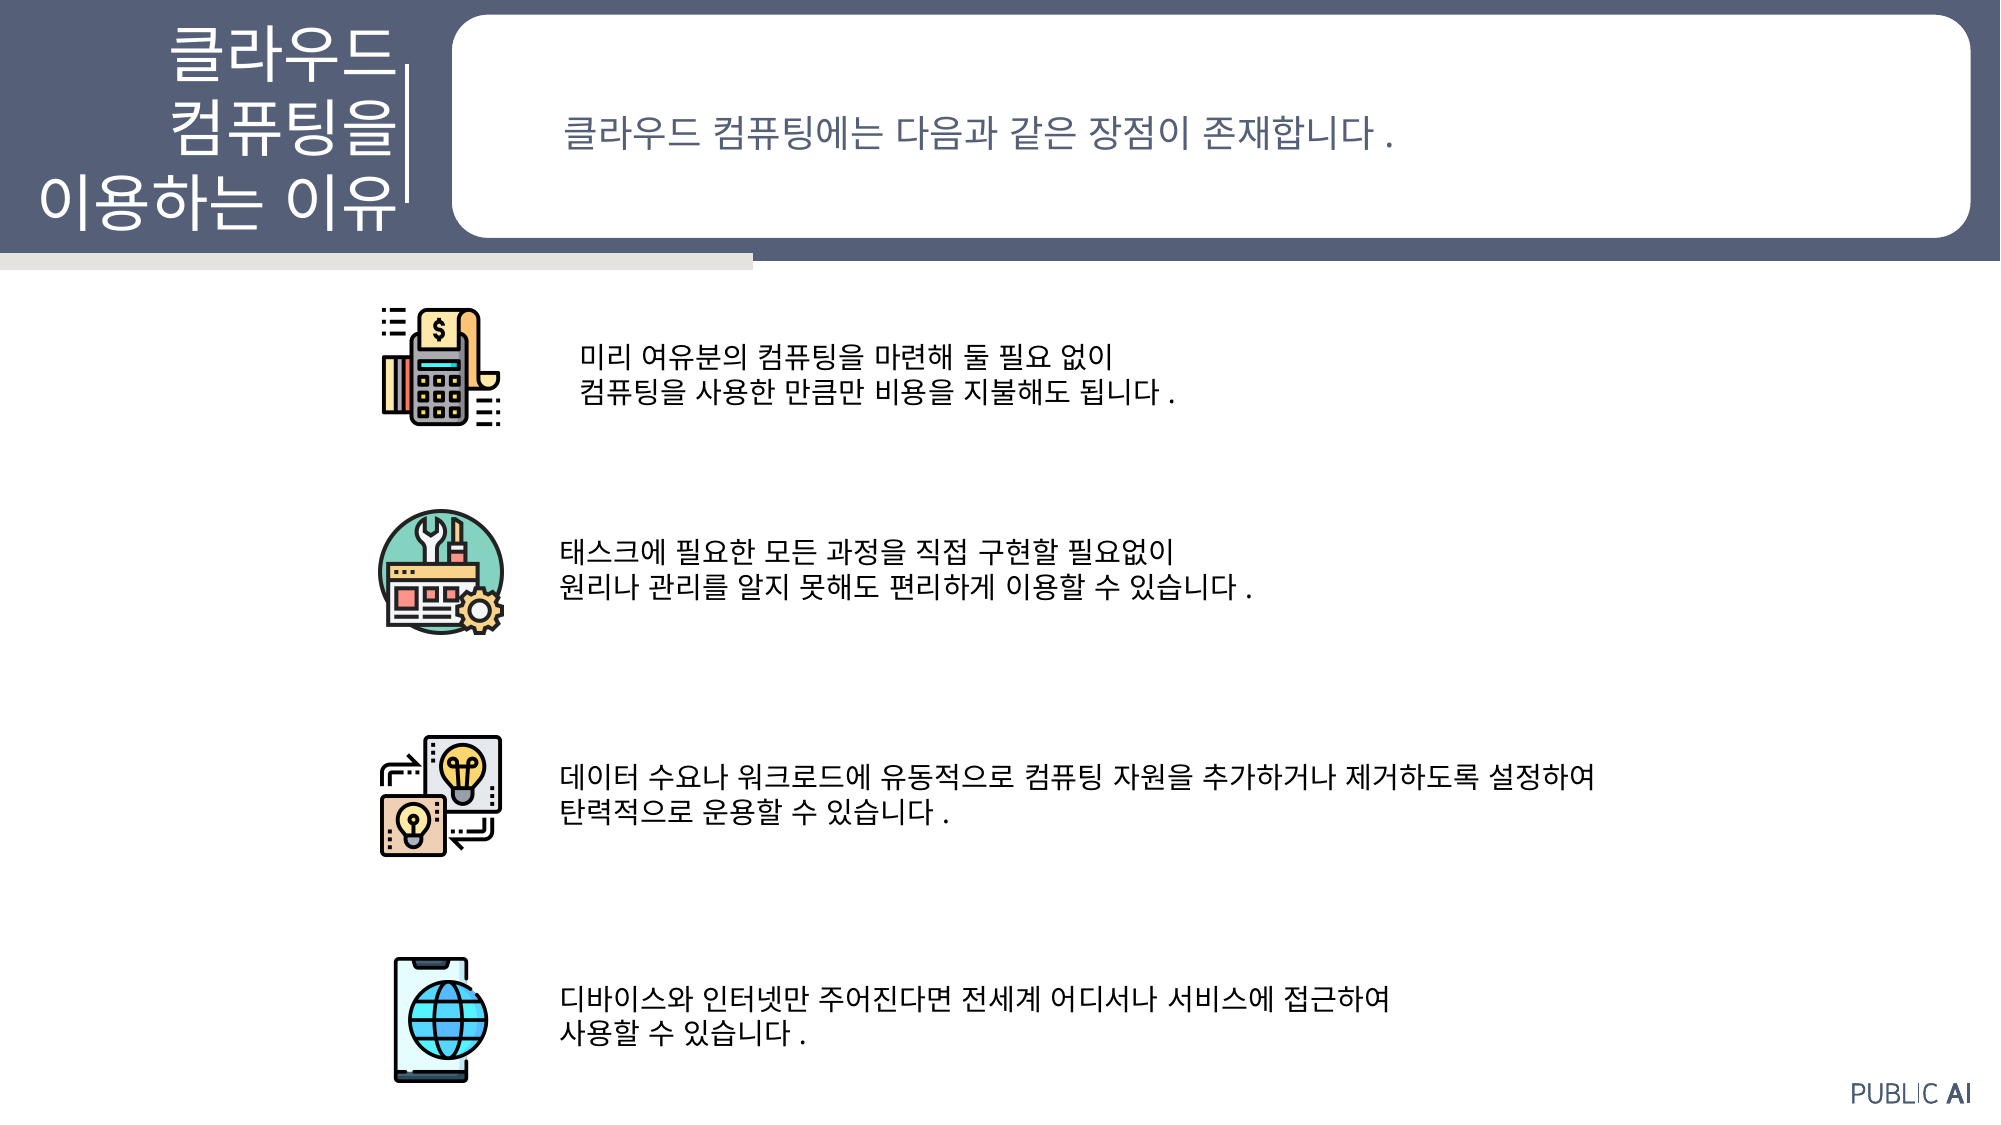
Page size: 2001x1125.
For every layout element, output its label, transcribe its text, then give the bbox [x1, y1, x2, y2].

text_box 클라우드 컴퓨팅을 이용하는 이유 [21, 7, 414, 247]
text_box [378, 304, 1624, 1083]
picture [1850, 1079, 1973, 1110]
text_box 클라우드 컴퓨팅에는 다음과 같은 장점이 존재합니다. [529, 102, 1433, 163]
